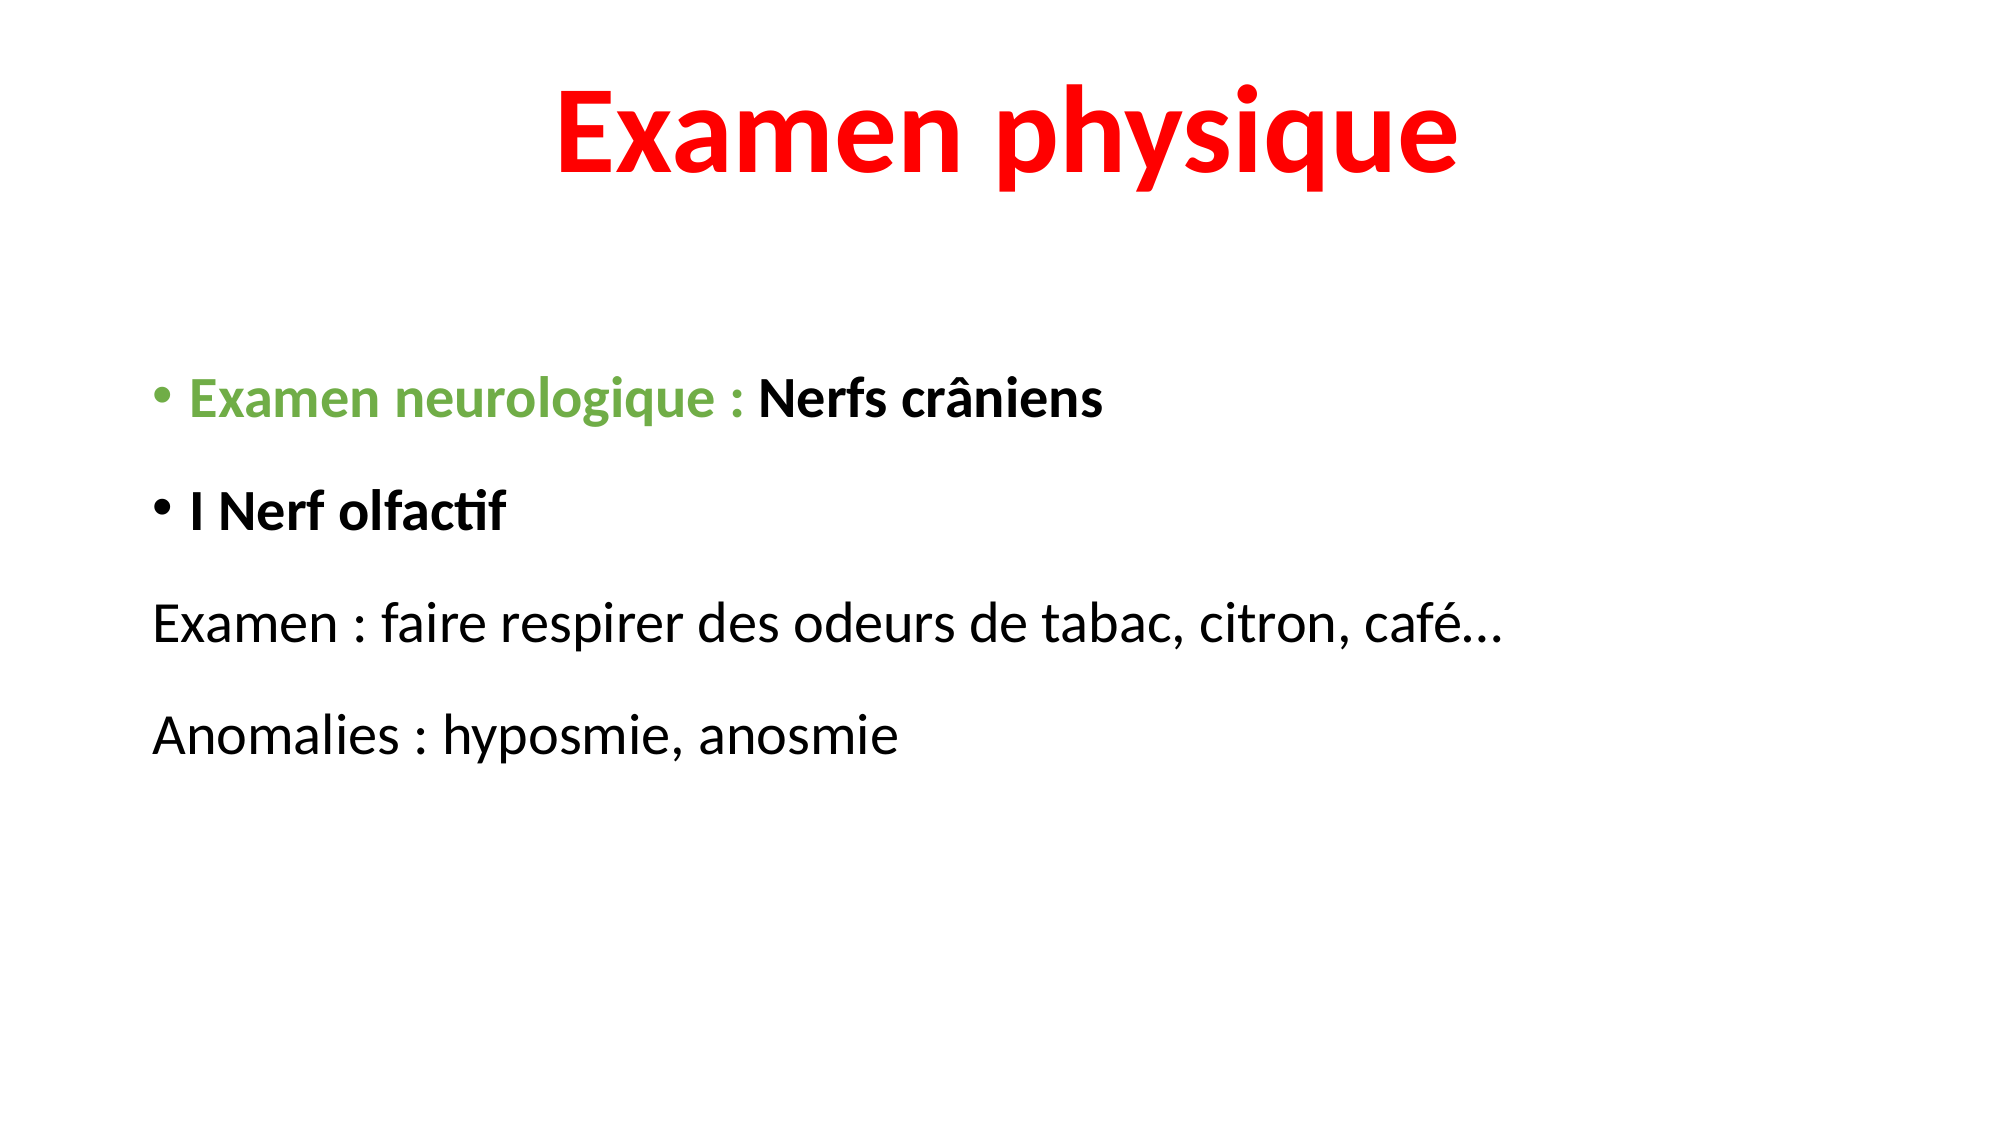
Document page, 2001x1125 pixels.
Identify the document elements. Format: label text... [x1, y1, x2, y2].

list Examen neurologique : Nerfs crâniens I Nerf olfactif Examen : faire respirer des odeurs de tabac, citron, café… Anomalies : hyposmie, anosmie [137, 347, 1863, 1110]
title Examen physique [145, 31, 1871, 193]
